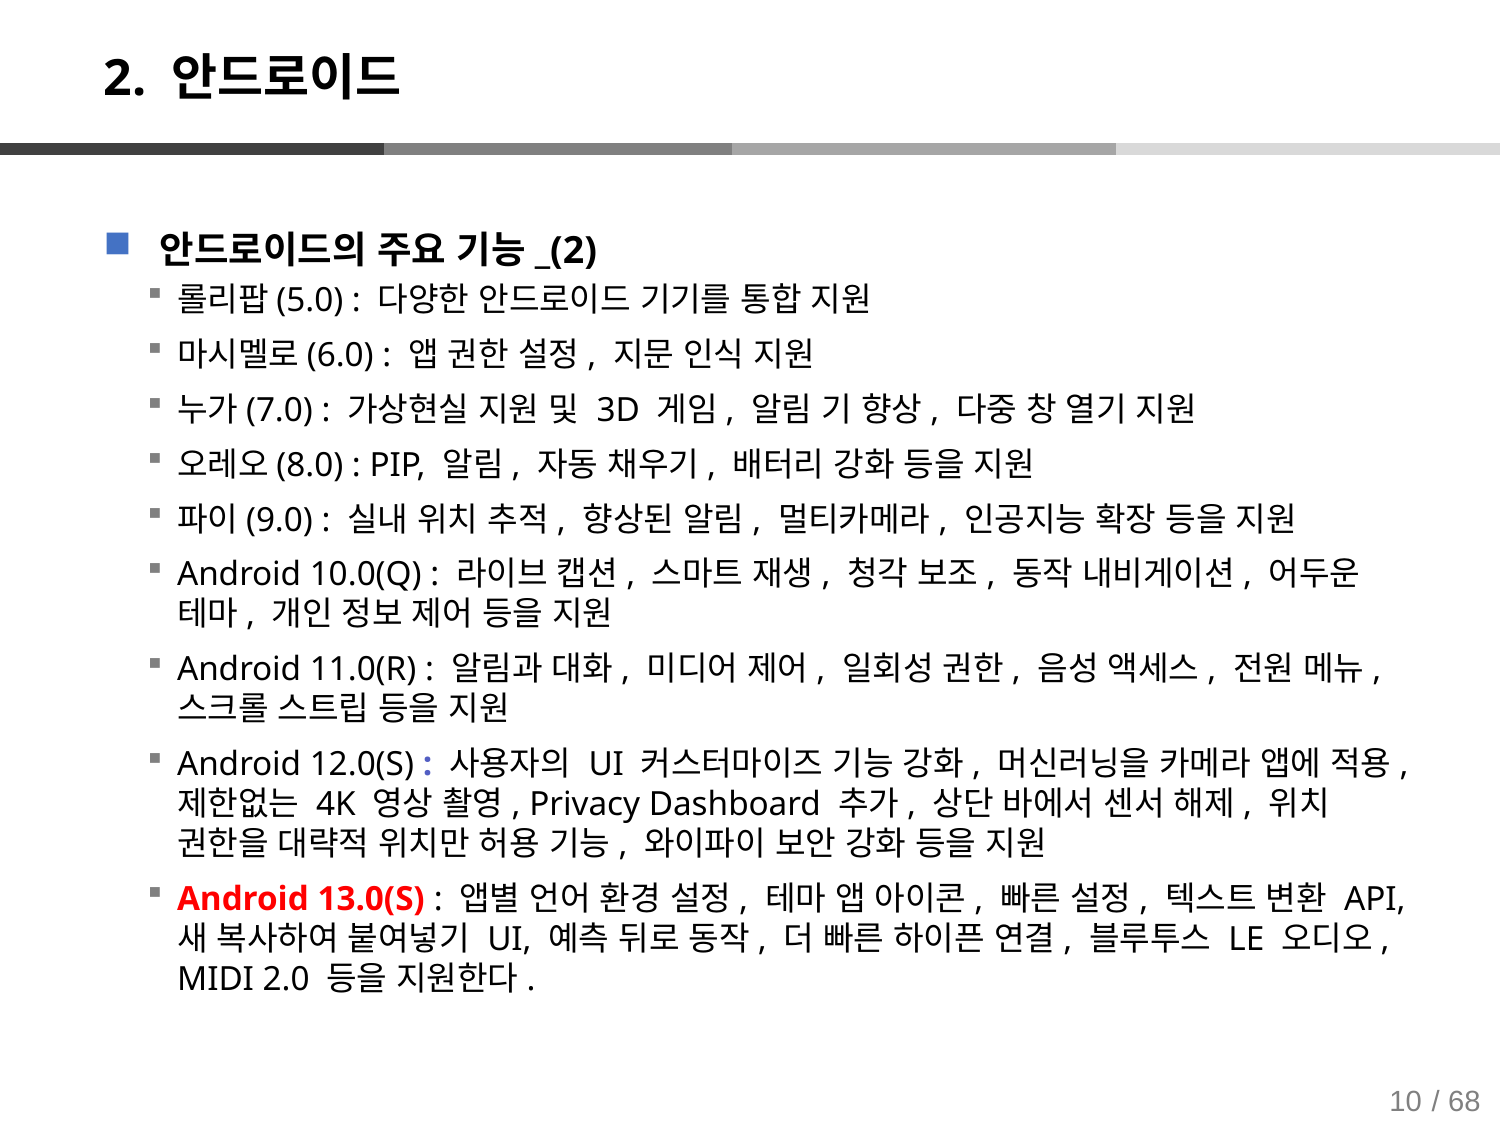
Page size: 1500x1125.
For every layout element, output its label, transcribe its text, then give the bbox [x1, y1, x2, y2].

list 안드로이드의 주요 기능_(2) 롤리팝(5.0) : 다양한 안드로이드 기기를 통합 지원 마시멜로(6.0) : 앱 권한 설정, 지문 인식 지원 누가(7.0) : 가상현실 지원 및 3D 게임, 알림 기 향상, 다중 창 열기 지원 오레오(8.0) : PIP, 알림, 자동 채우기, 배터리 강화 등을 지원 파이(9.0) : 실내 위치 추적, 향상된 알림, 멀티카메라, 인공지능 확장 등을 지원 Android 10.0(Q) : 라이브 캡션, 스마트 재생, 청각 보조, 동작 내비게이션, 어두운 테마, 개인 정보 제어 등을 지원 Android 11.0(R) : 알림과 대화, 미디어 제어, 일회성 권한, 음성 액세스, 전원 메뉴, 스크롤 스트립 등을 지원 Android 12.0(S) : 사용자의 UI 커스터마이즈 기능 강화, 머신러닝을 카메라 앱에 적용, 제한없는 4K 영상 촬영, Privacy Dashboard 추가, 상단 바에서 센서 해제, 위치 권한을 대략적 위치만 허용 기능, 와이파이 보안 강화 등을 지원 Android 13.0(S) : 앱별 언어 환경 설정, 테마 앱 아이콘, 빠른 설정, 텍스트 변환 API, 새 복사하여 붙여넣기 UI, 예측 뒤로 동작, 더 빠른 하이픈 연결, 블루투스 LE 오디오, MIDI 2.0 등을 지원한다. [88, 196, 1436, 1083]
title 2. 안드로이드 [88, 30, 1211, 121]
